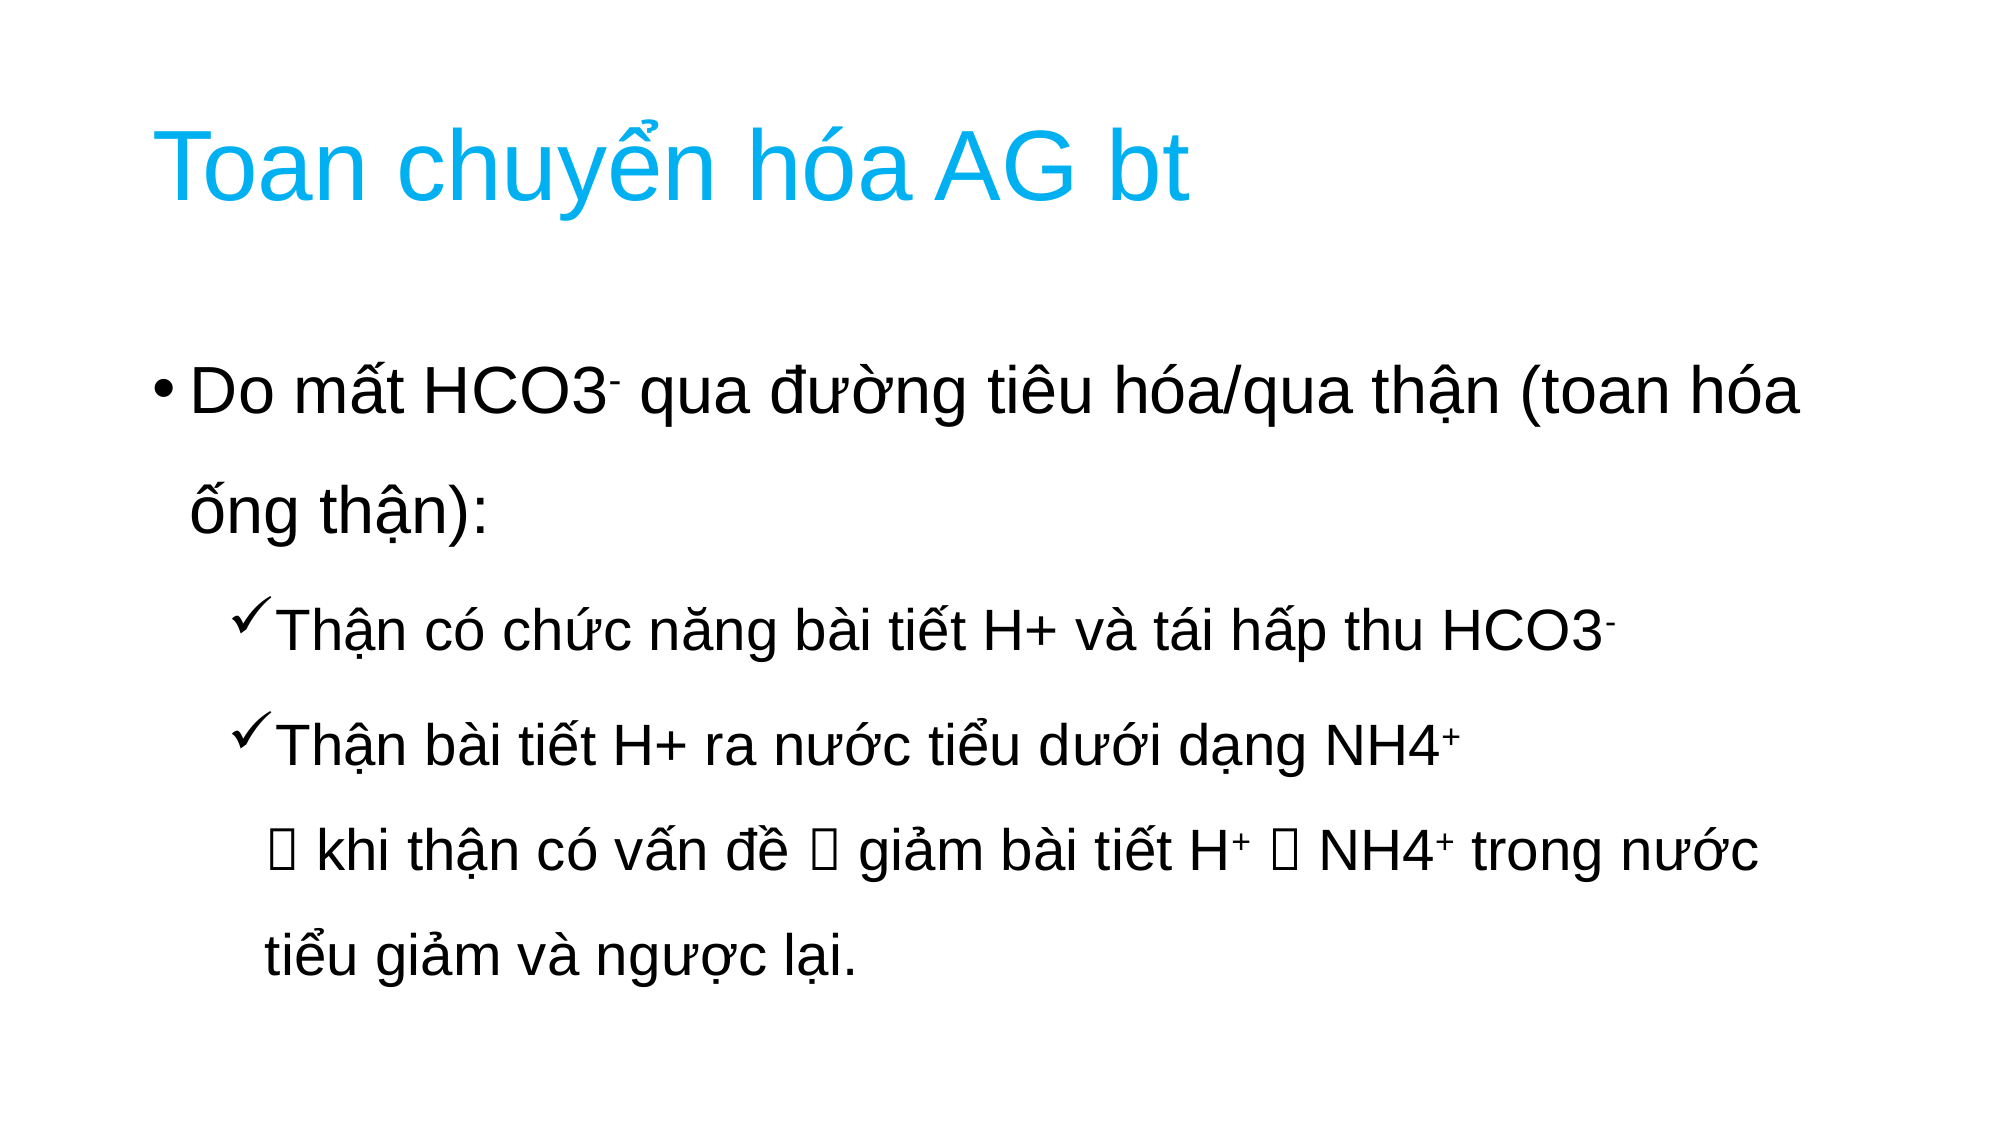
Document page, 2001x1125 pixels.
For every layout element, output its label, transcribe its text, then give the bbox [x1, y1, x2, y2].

title Toan chuyển hóa AG bt [137, 59, 1863, 278]
list Do mất HCO3- qua đường tiêu hóa/qua thận (toan hóa ống thận): Thận có chức năng bài tiết H+ và tái hấp thu HCO3- Thận bài tiết H+ ra nước tiểu dưới dạng NH4+  khi thận có vấn đề  giảm bài tiết H+  NH4+ trong nước tiểu giảm và ngược lại. [137, 299, 1863, 1014]
